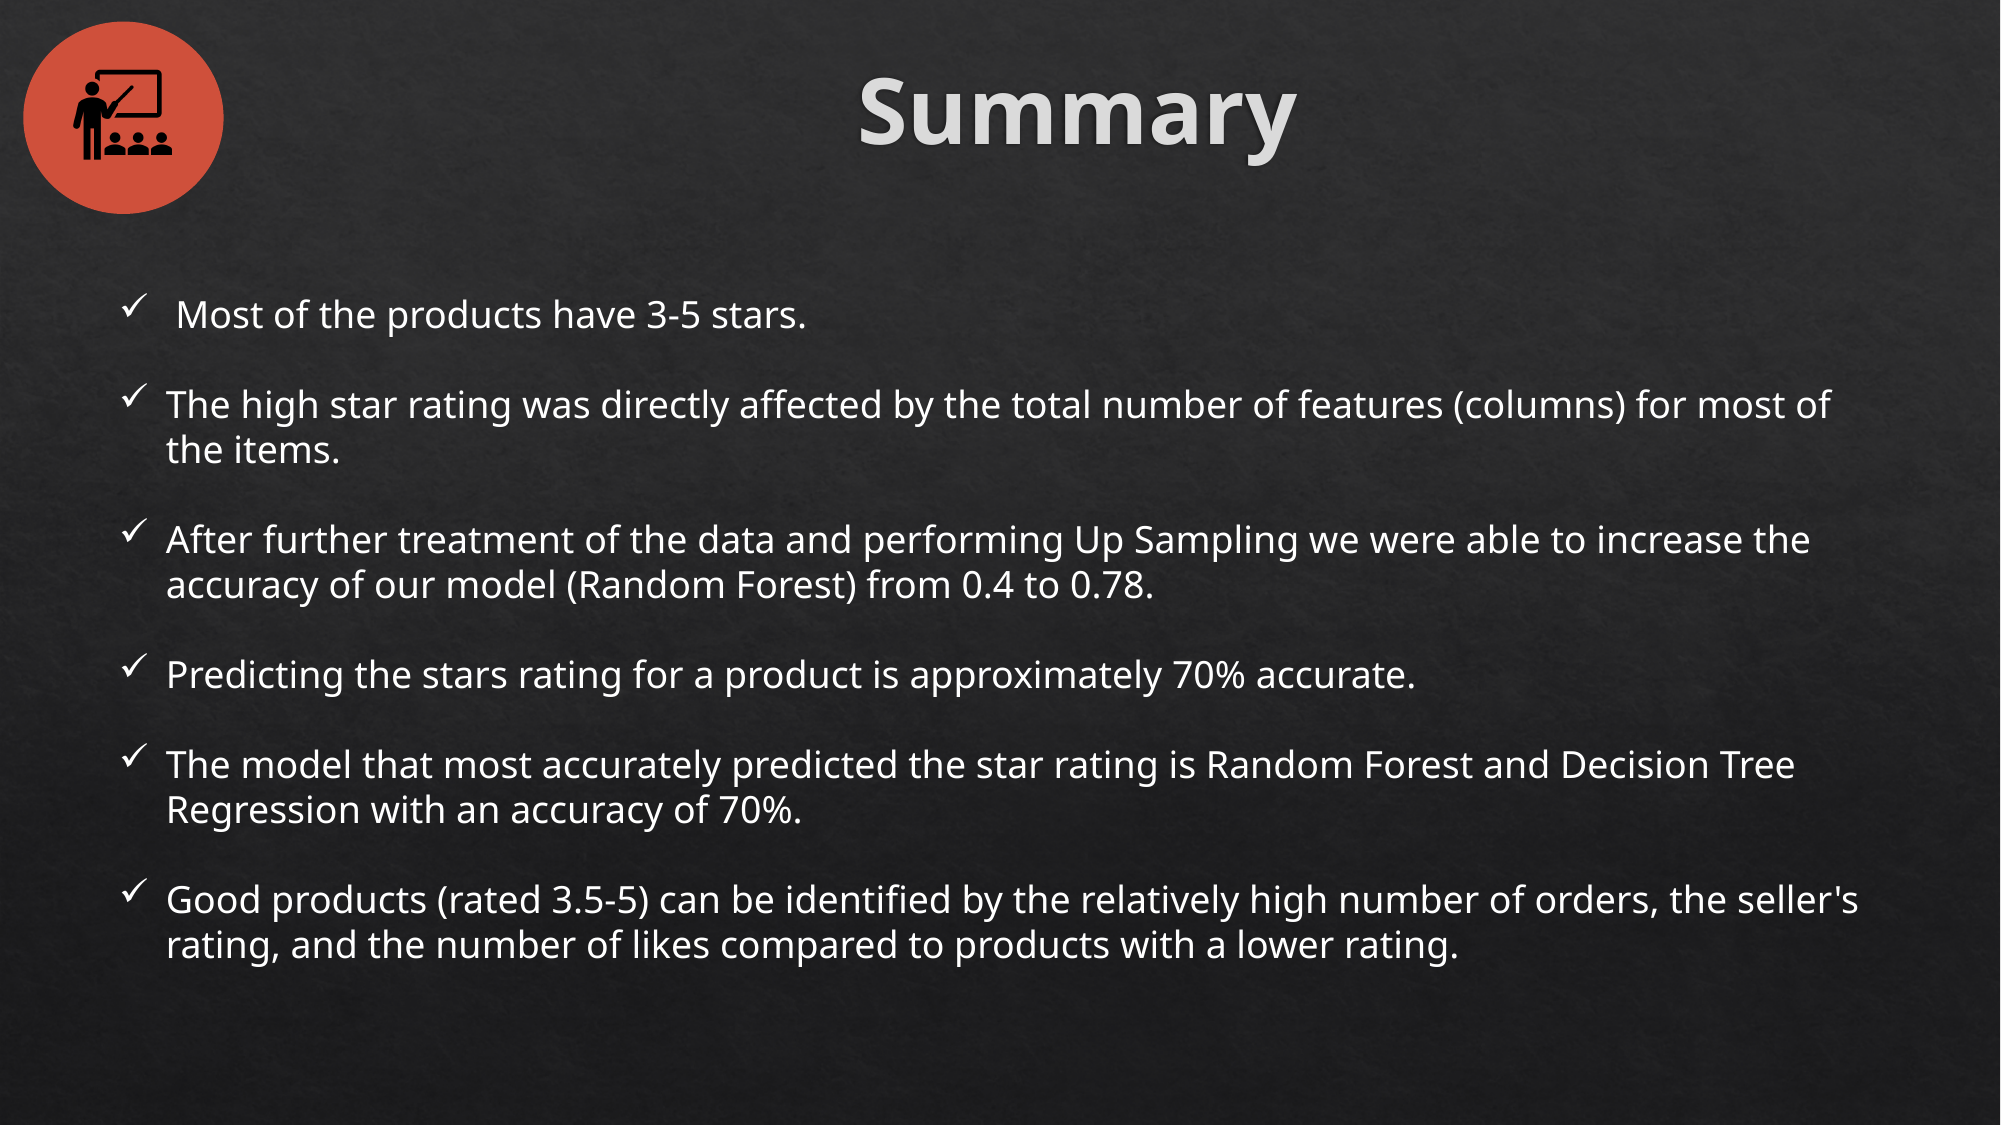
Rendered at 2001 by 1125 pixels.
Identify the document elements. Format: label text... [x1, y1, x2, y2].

text_box Most of the products have 3-5 stars. The high star rating was directly affected by the total number of features (columns) for most of the items. After further treatment of the data and performing Up Sampling we were able to increase the accuracy of our model (Random Forest) from 0.4 to 0.78. Predicting the stars rating for a product is approximately 70% accurate. The model that most accurately predicted the star rating is Random Forest and Decision Tree Regression with an accuracy of 70%. Good products (rated 3.5-5) can be identified by the relatively high number of orders, the seller's rating, and the number of likes compared to products with a lower rating. [104, 283, 1899, 973]
title Summary [395, 58, 1760, 158]
picture [67, 58, 180, 170]
text_box [23, 21, 224, 214]
